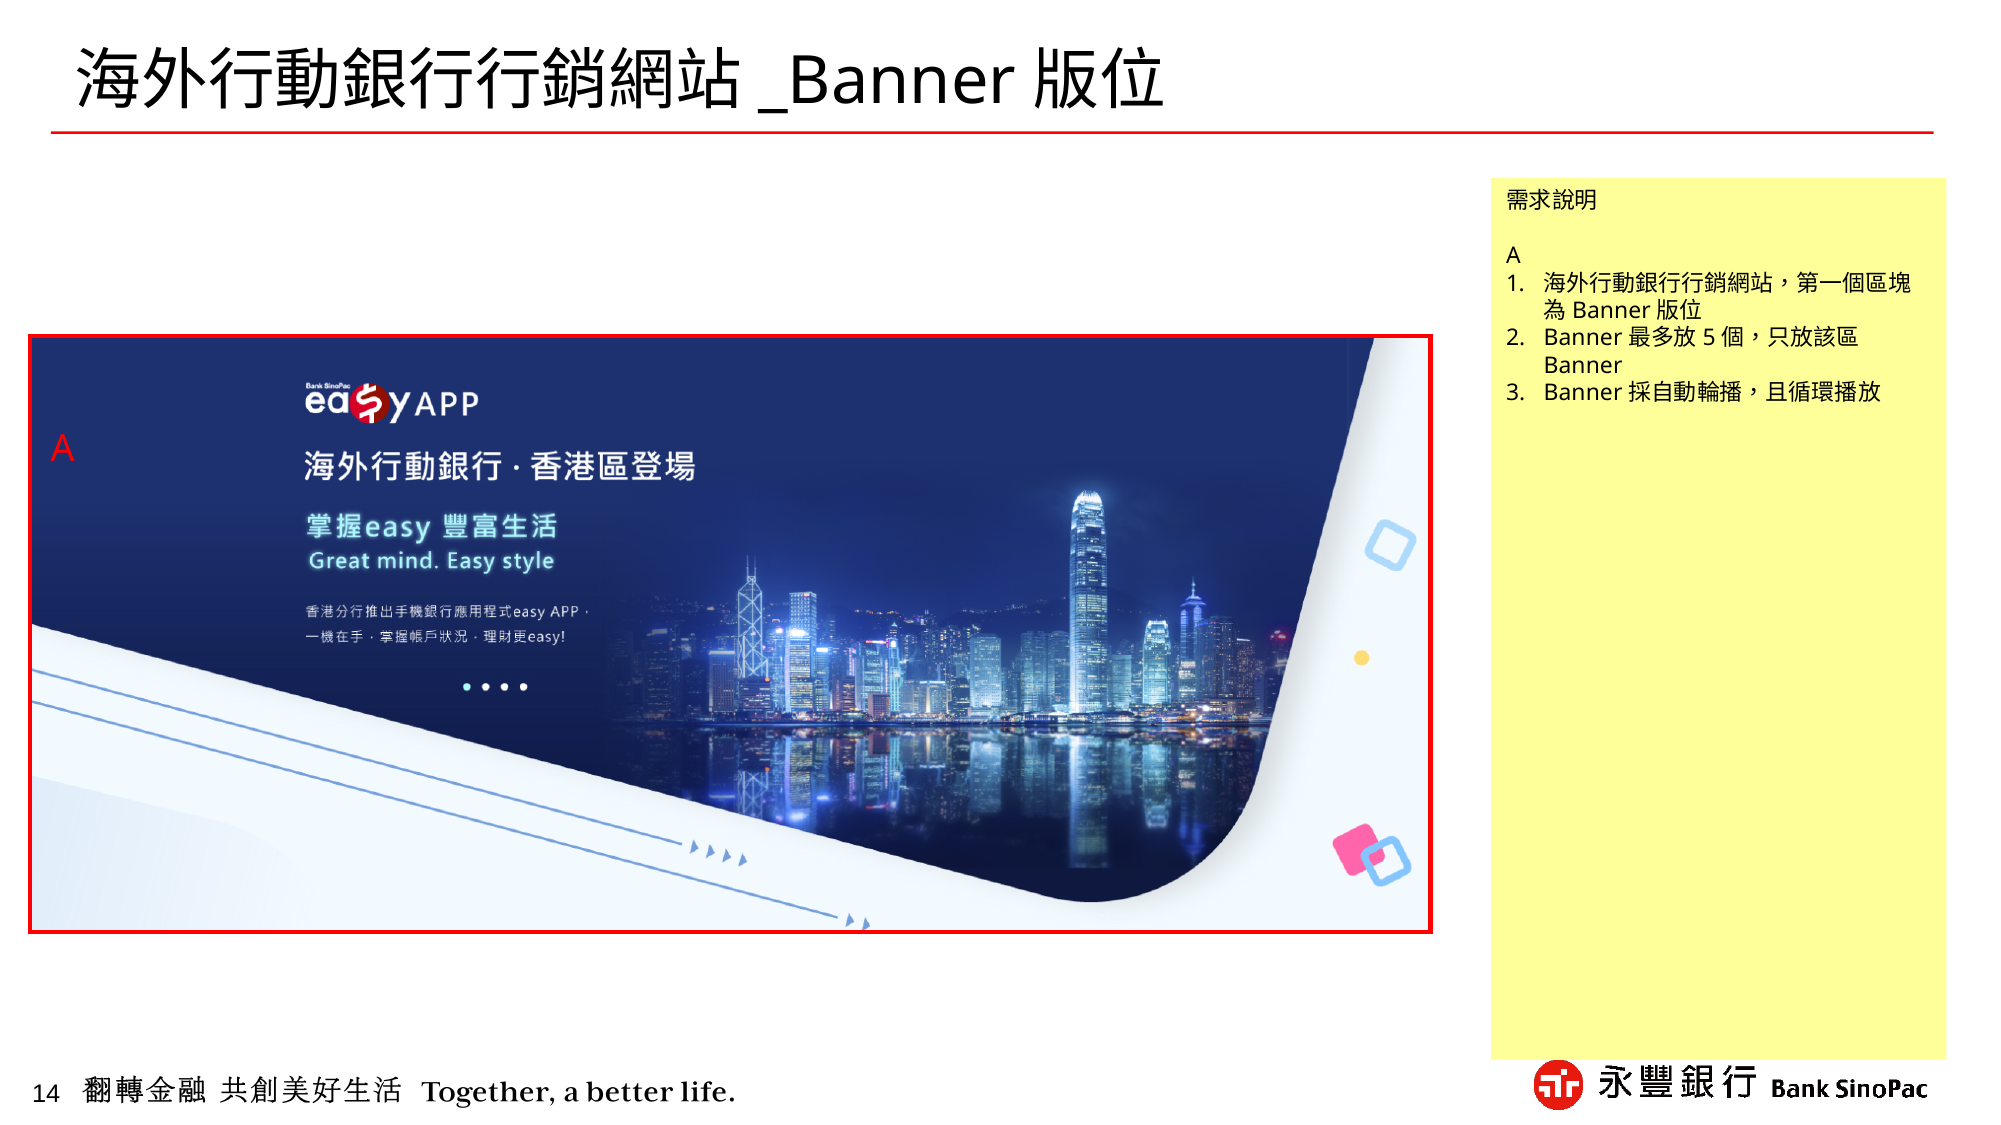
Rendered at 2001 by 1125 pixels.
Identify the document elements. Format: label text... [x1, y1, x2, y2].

picture [1532, 1060, 1928, 1111]
picture [23, 336, 1437, 934]
title 海外行動銀行行銷網站_Banner版位 [60, 24, 1921, 129]
picture [25, 1030, 791, 1125]
text_box 需求說明 A 海外行動銀行行銷網站，第一個區塊為Banner版位 Banner最多放5個，只放該區Banner Banner採自動輪播，且循環播放 [1491, 178, 1947, 1060]
